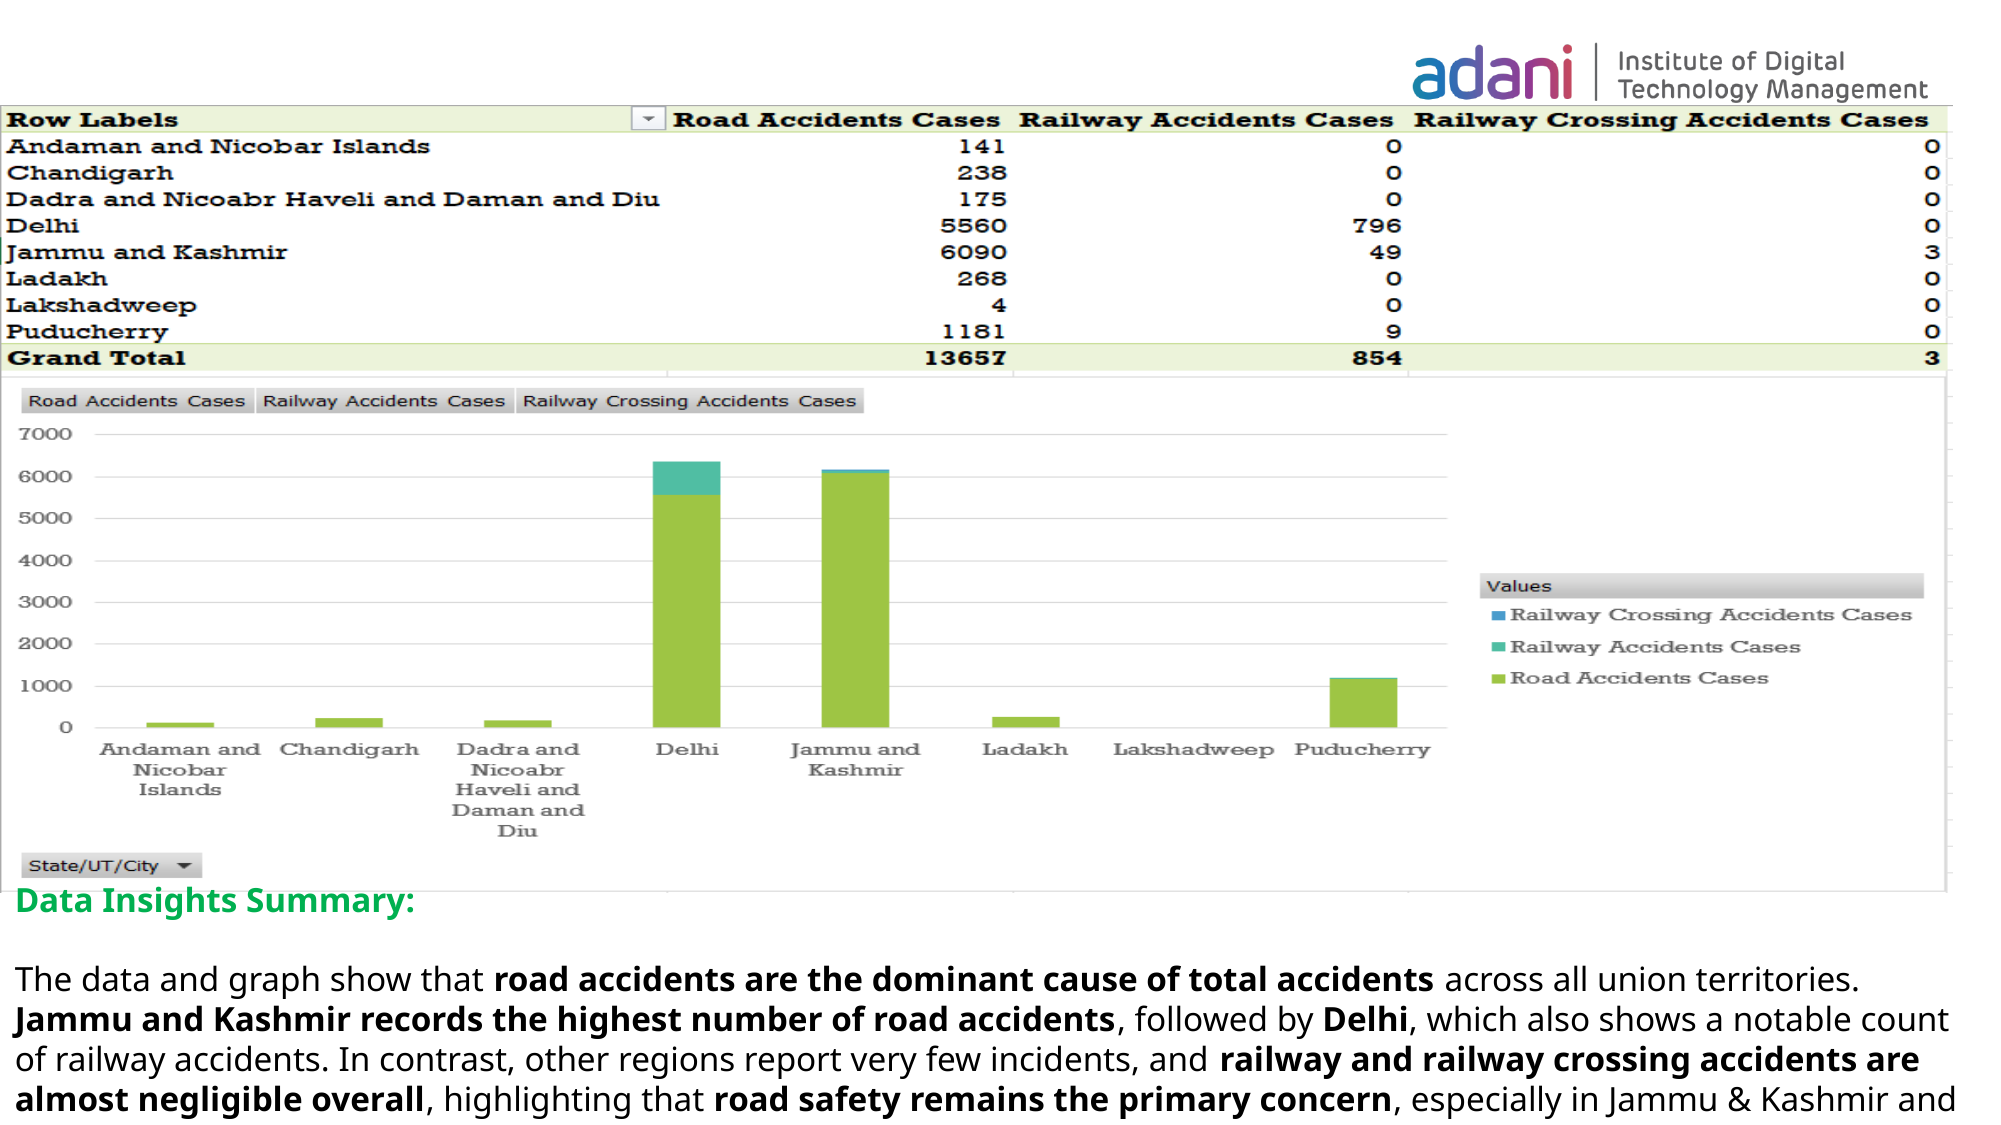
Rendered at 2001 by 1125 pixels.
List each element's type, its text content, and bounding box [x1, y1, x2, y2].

picture [1412, 42, 1928, 103]
picture [0, 104, 1954, 894]
text_box Data Insights Summary: The data and graph show that road accidents are the dominant cause of total accidents across all union territories. Jammu and Kashmir records the highest number of road accidents, followed by Delhi, which also shows a notable count of railway accidents. In contrast, other regions report very few incidents, and railway and railway crossing accidents are almost negligible overall, highlighting that road safety remains the primary concern, especially in Jammu & Kashmir and Delhi. [0, 871, 2000, 1125]
